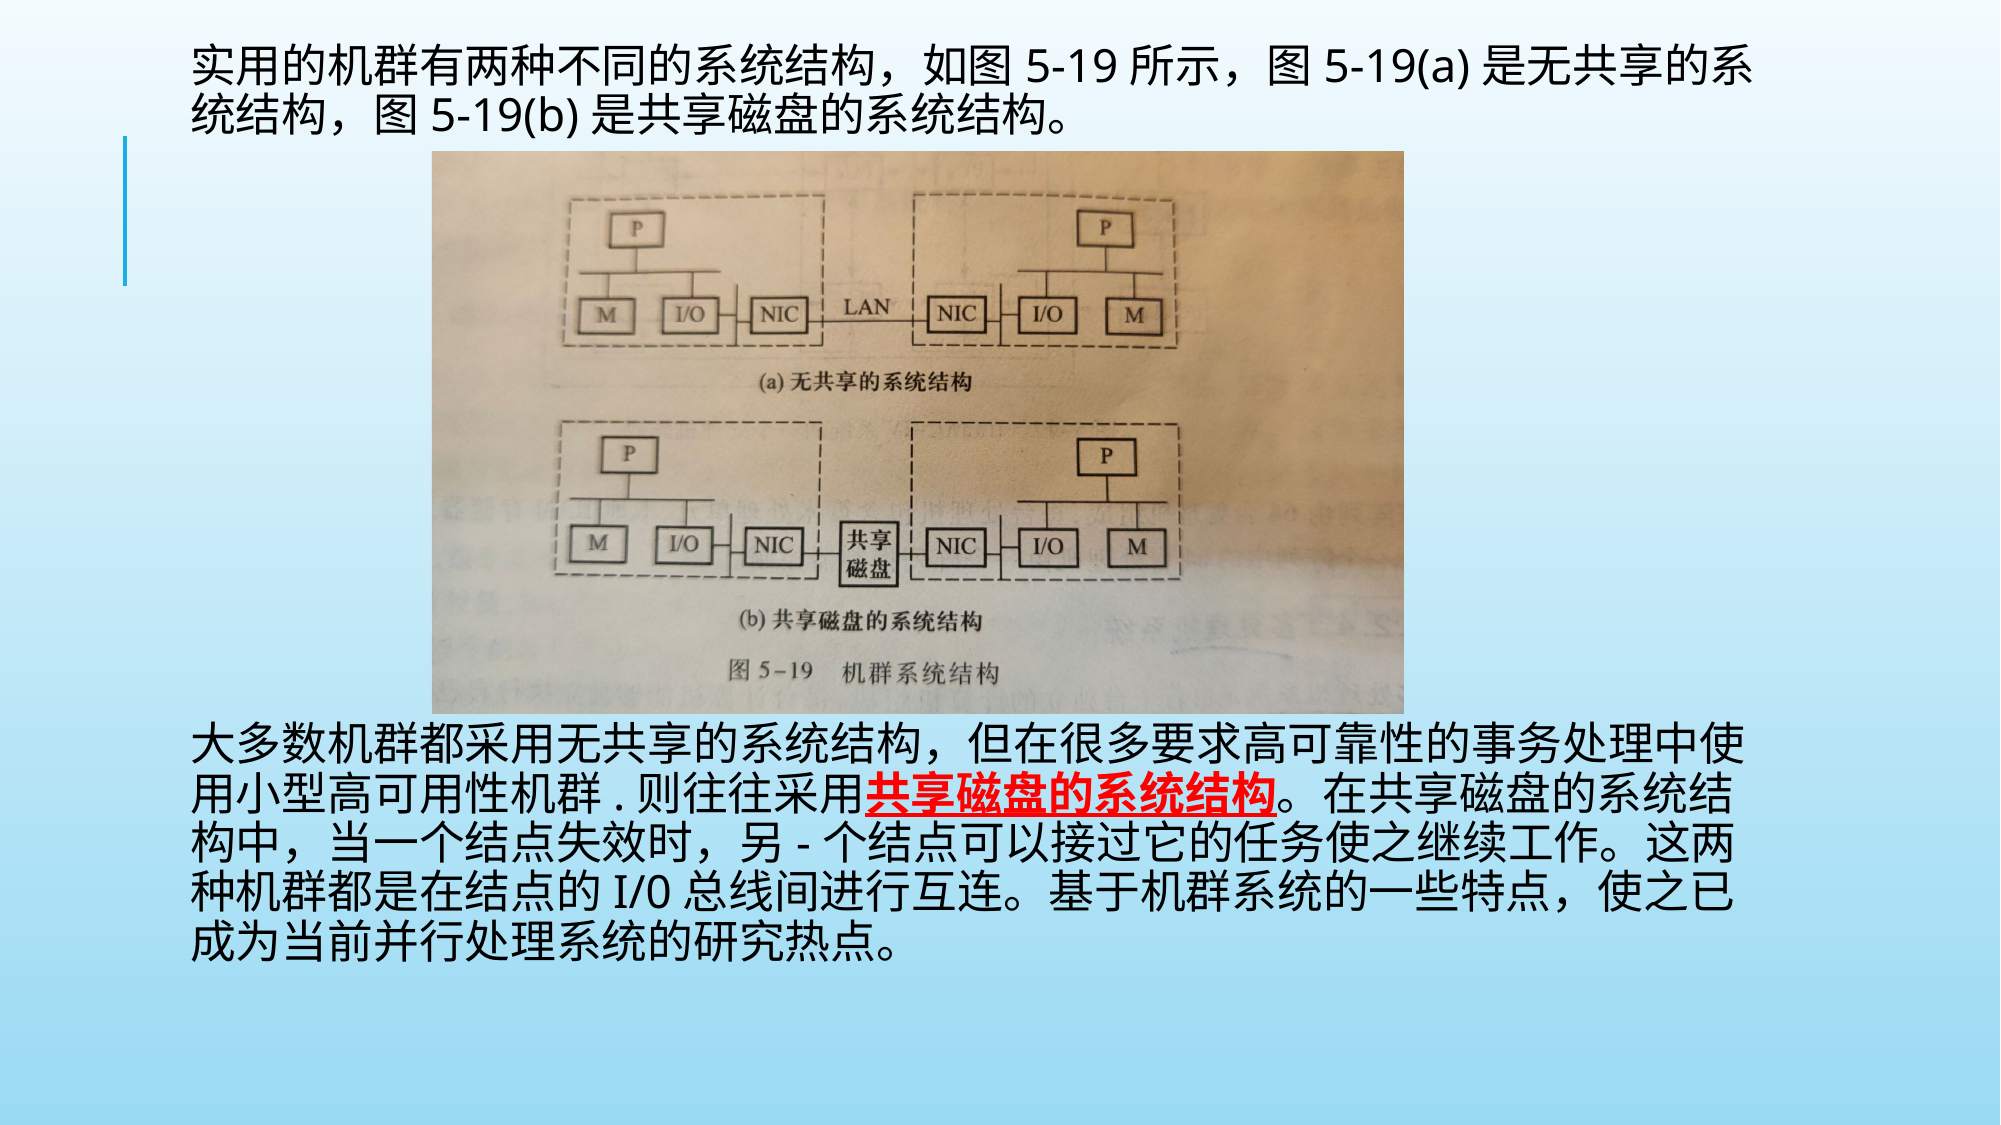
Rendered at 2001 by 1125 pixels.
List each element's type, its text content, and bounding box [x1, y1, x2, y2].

list 实用的机群有两种不同的系统结构，如图5-19所示，图5-19(a)是无共享的系统结构，图5-19(b)是共享磁盘的系统结构。 大多数机群都采用无共享的系统结构，但在很多要求高可靠性的事务处理中使用小型高可用性机群.则往往采用共享磁盘的系统结构。在共享磁盘的系统结构中，当一个结点失效时，另-个结点可以接过它的任务使之继续工作。这两种机群都是在结点的I/0总线间进行互连。基于机群系统的一些特点，使之已成为当前并行处理系统的研究热点。 [168, 35, 1786, 1035]
picture [431, 150, 1405, 714]
